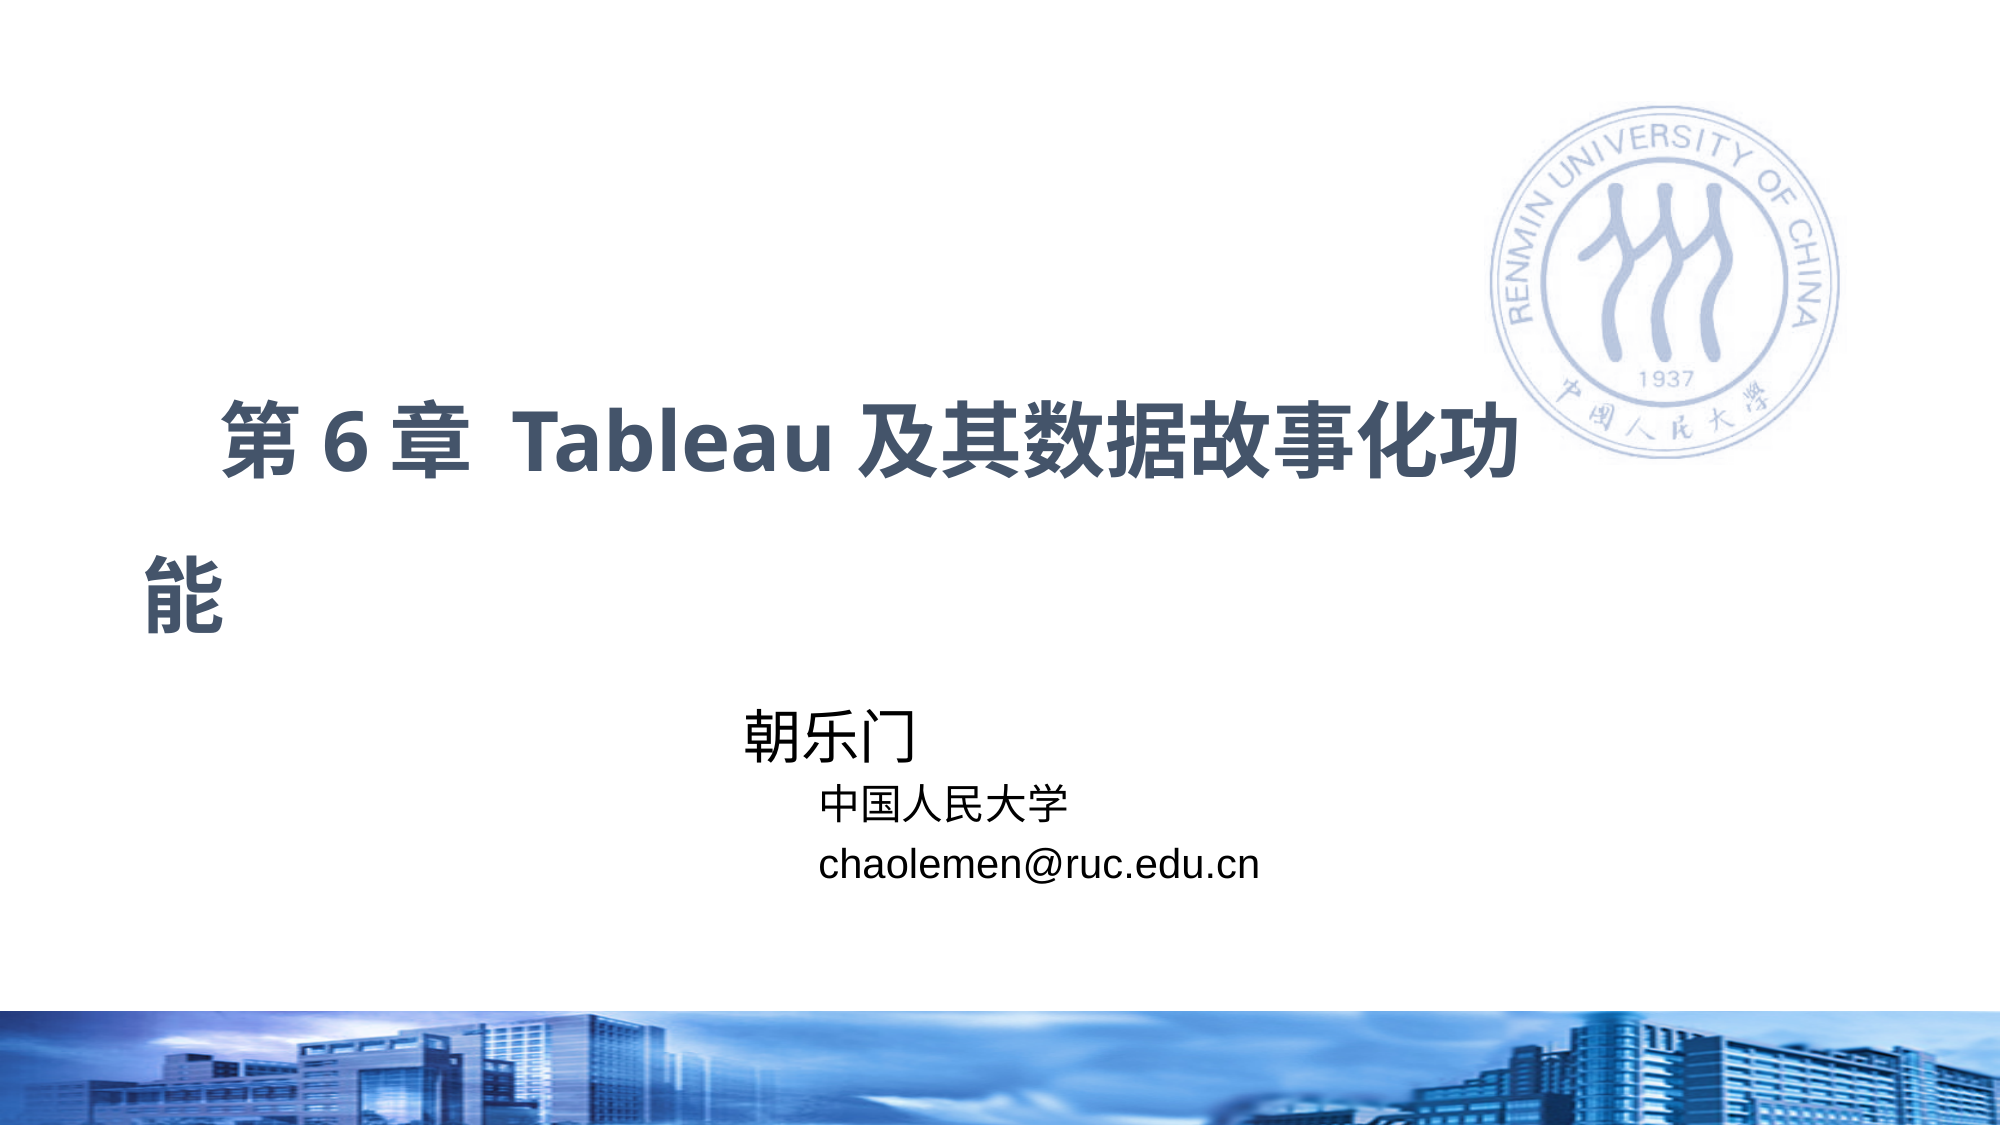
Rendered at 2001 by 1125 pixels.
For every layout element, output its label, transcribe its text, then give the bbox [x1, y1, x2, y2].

subtitle 朝乐门 中国人民大学 chaolemen@ruc.edu.cn [728, 692, 1556, 981]
picture [0, 1011, 2000, 1125]
title 第6章 Tableau及其数据故事化功能 [125, 373, 1579, 562]
